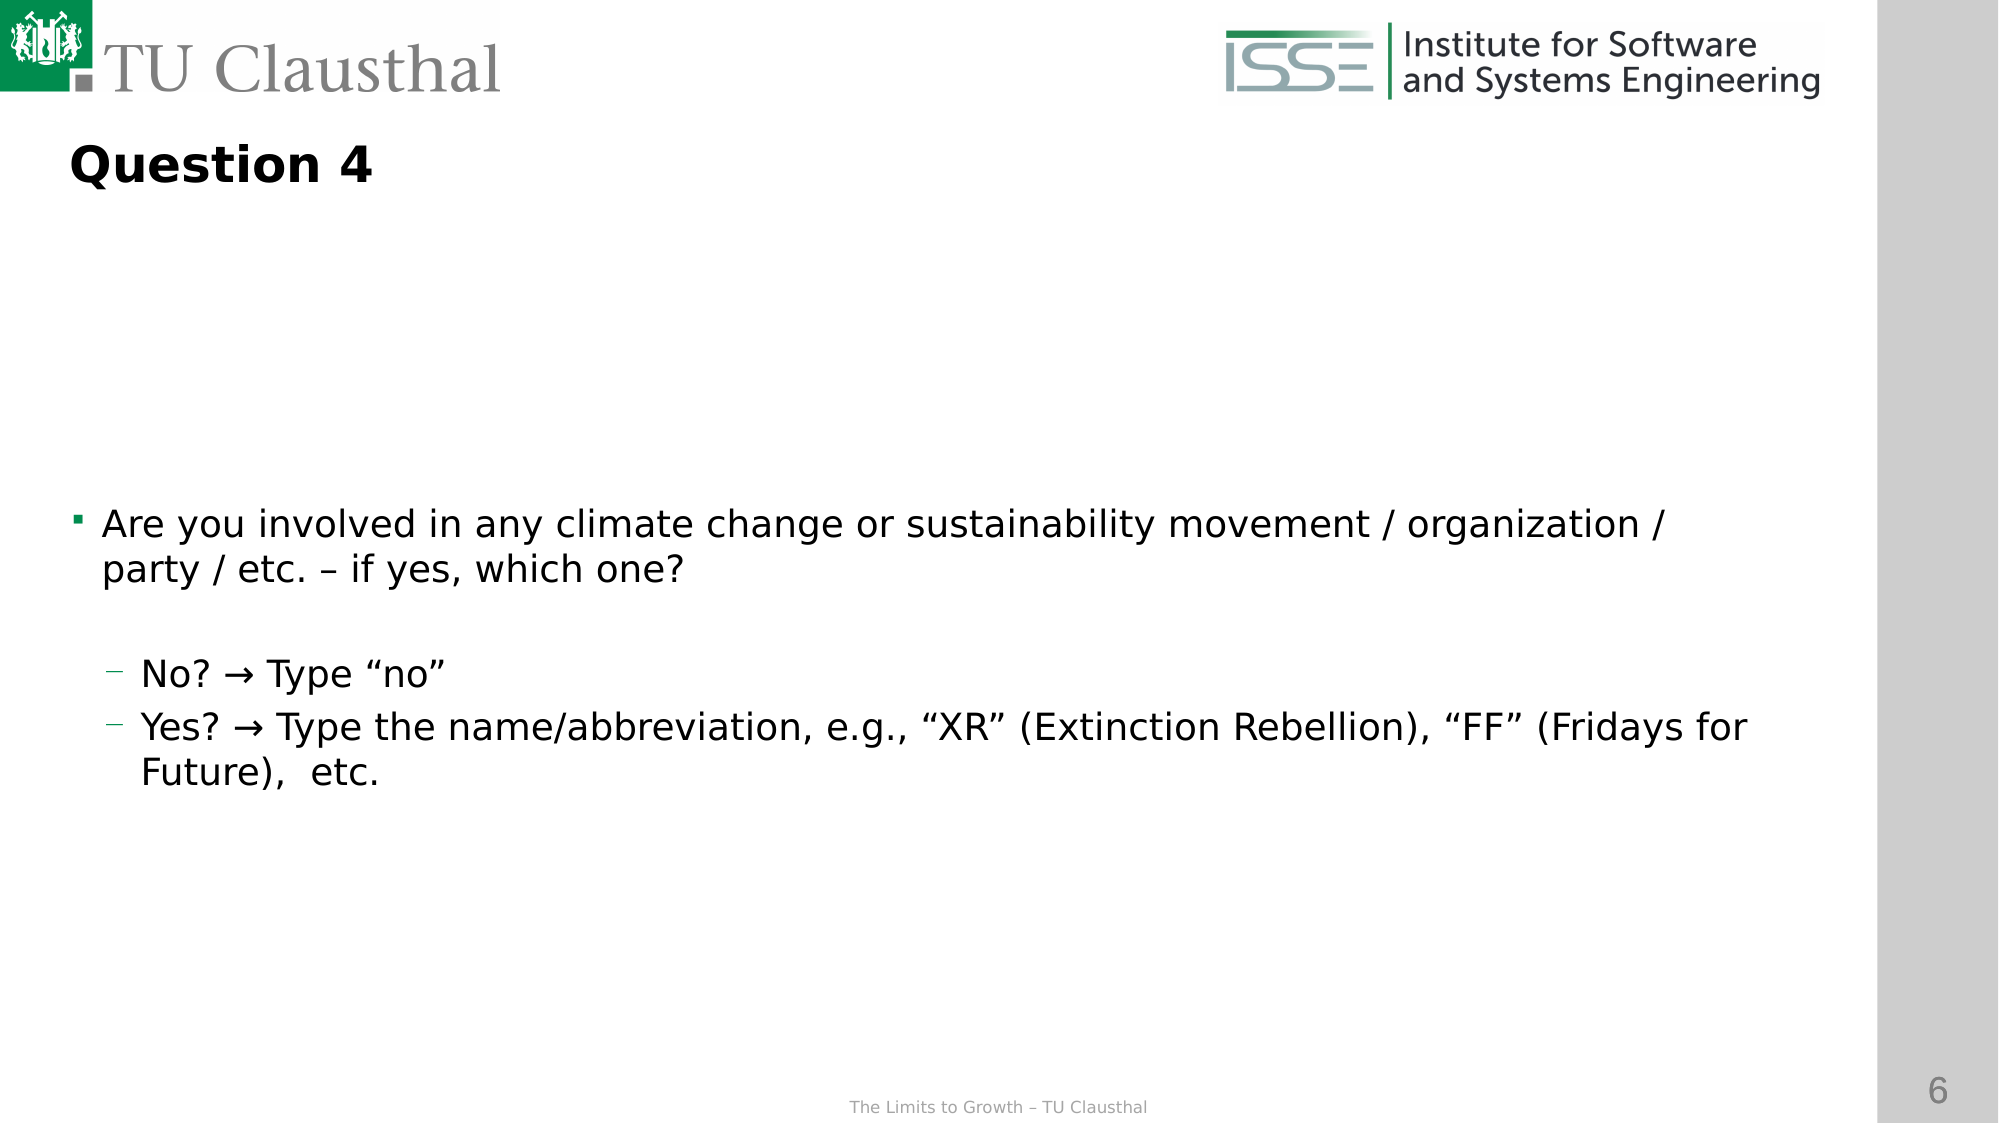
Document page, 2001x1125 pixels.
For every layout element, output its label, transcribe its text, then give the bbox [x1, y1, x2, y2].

text_box Are you involved in any climate change or sustainability movement / organization / party / etc. – if yes, which one? No? → Type “no” Yes? → Type the name/abbreviation, e.g., “XR” (Extinction Rebellion), “FF” (Fridays for Future), etc. [54, 207, 1817, 1033]
picture [1218, 22, 1825, 106]
picture [0, 0, 500, 92]
text_box Question 4 [54, 125, 1817, 206]
